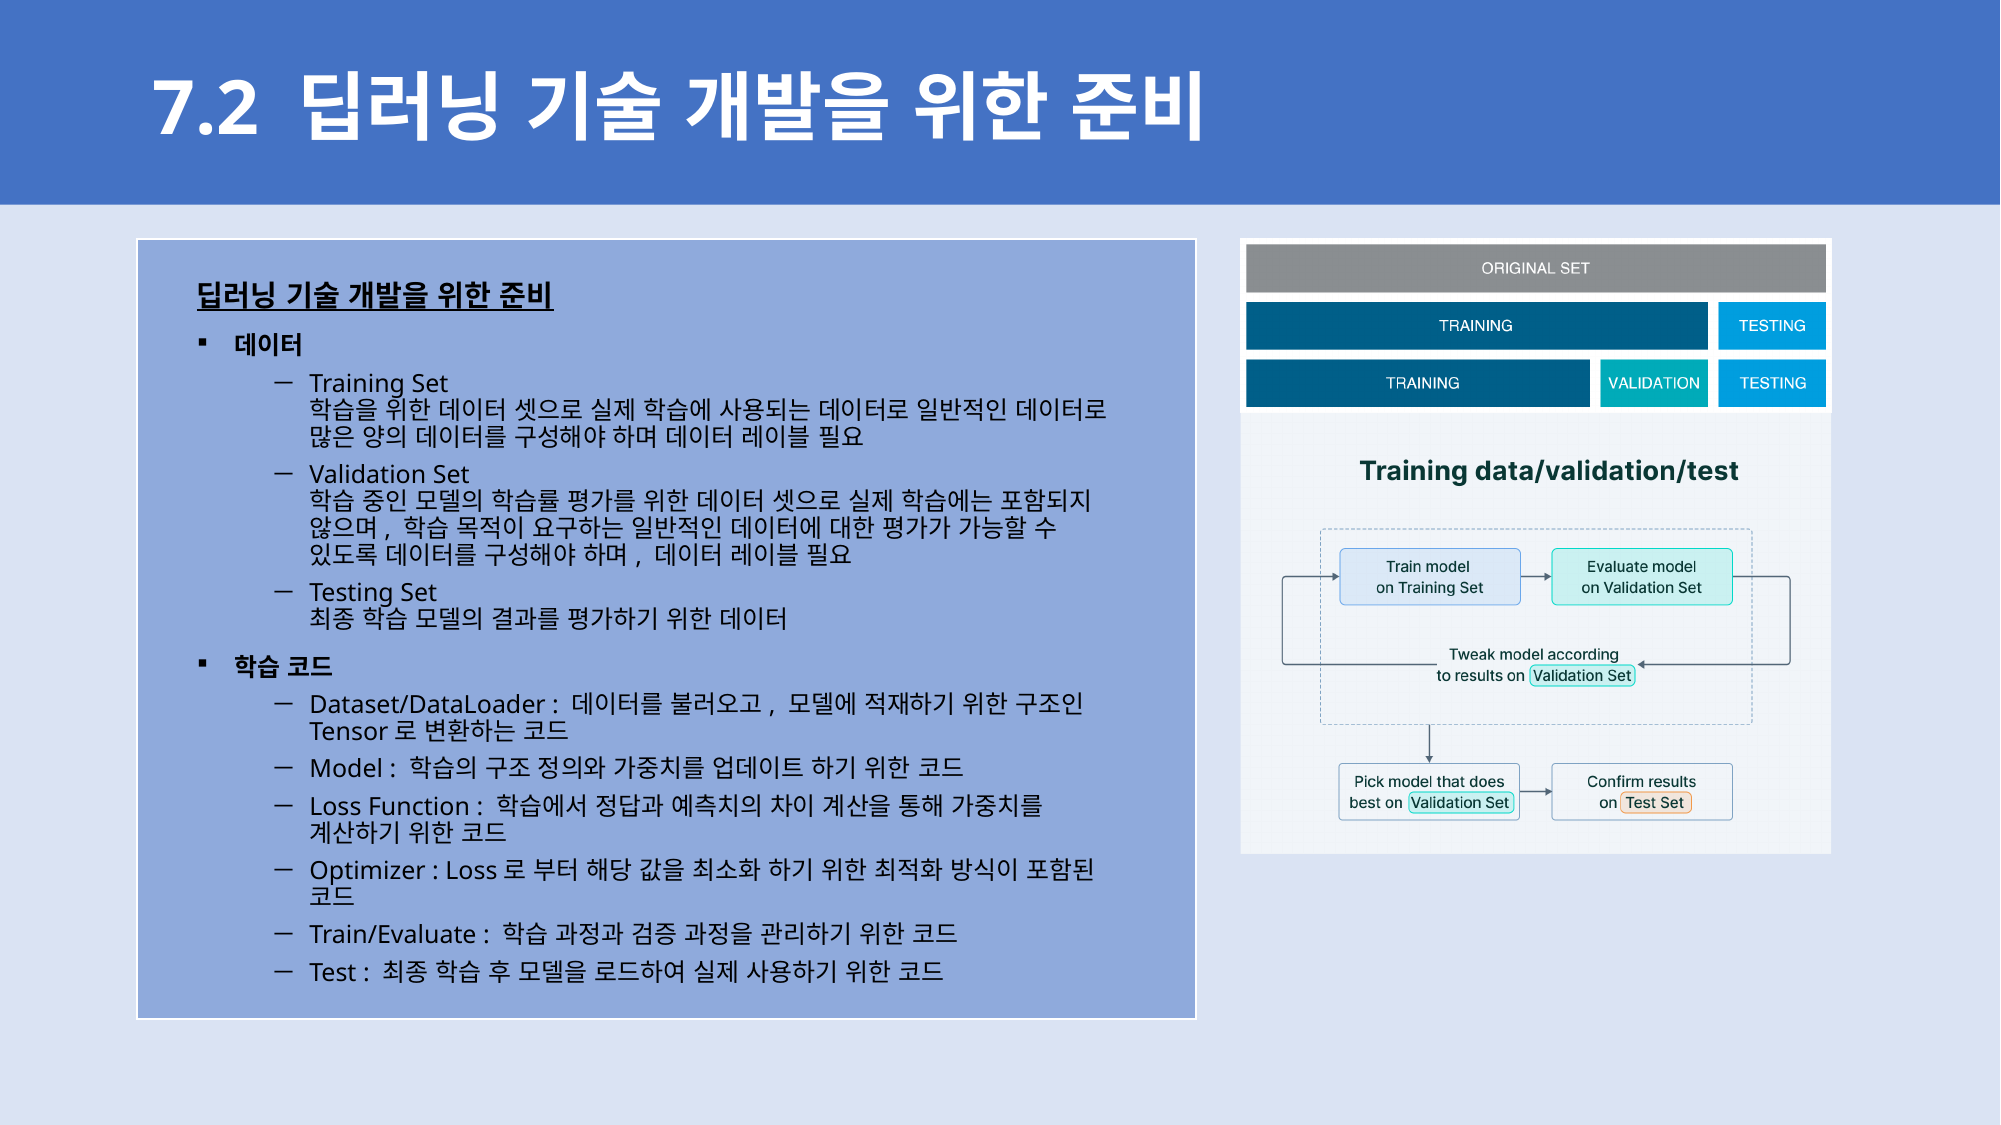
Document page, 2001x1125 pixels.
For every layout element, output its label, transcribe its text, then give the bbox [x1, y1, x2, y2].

picture [1240, 238, 1832, 854]
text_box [137, 238, 1197, 1019]
title 7.2 딥러닝 기술 개발을 위한 준비 [137, 1, 1863, 220]
